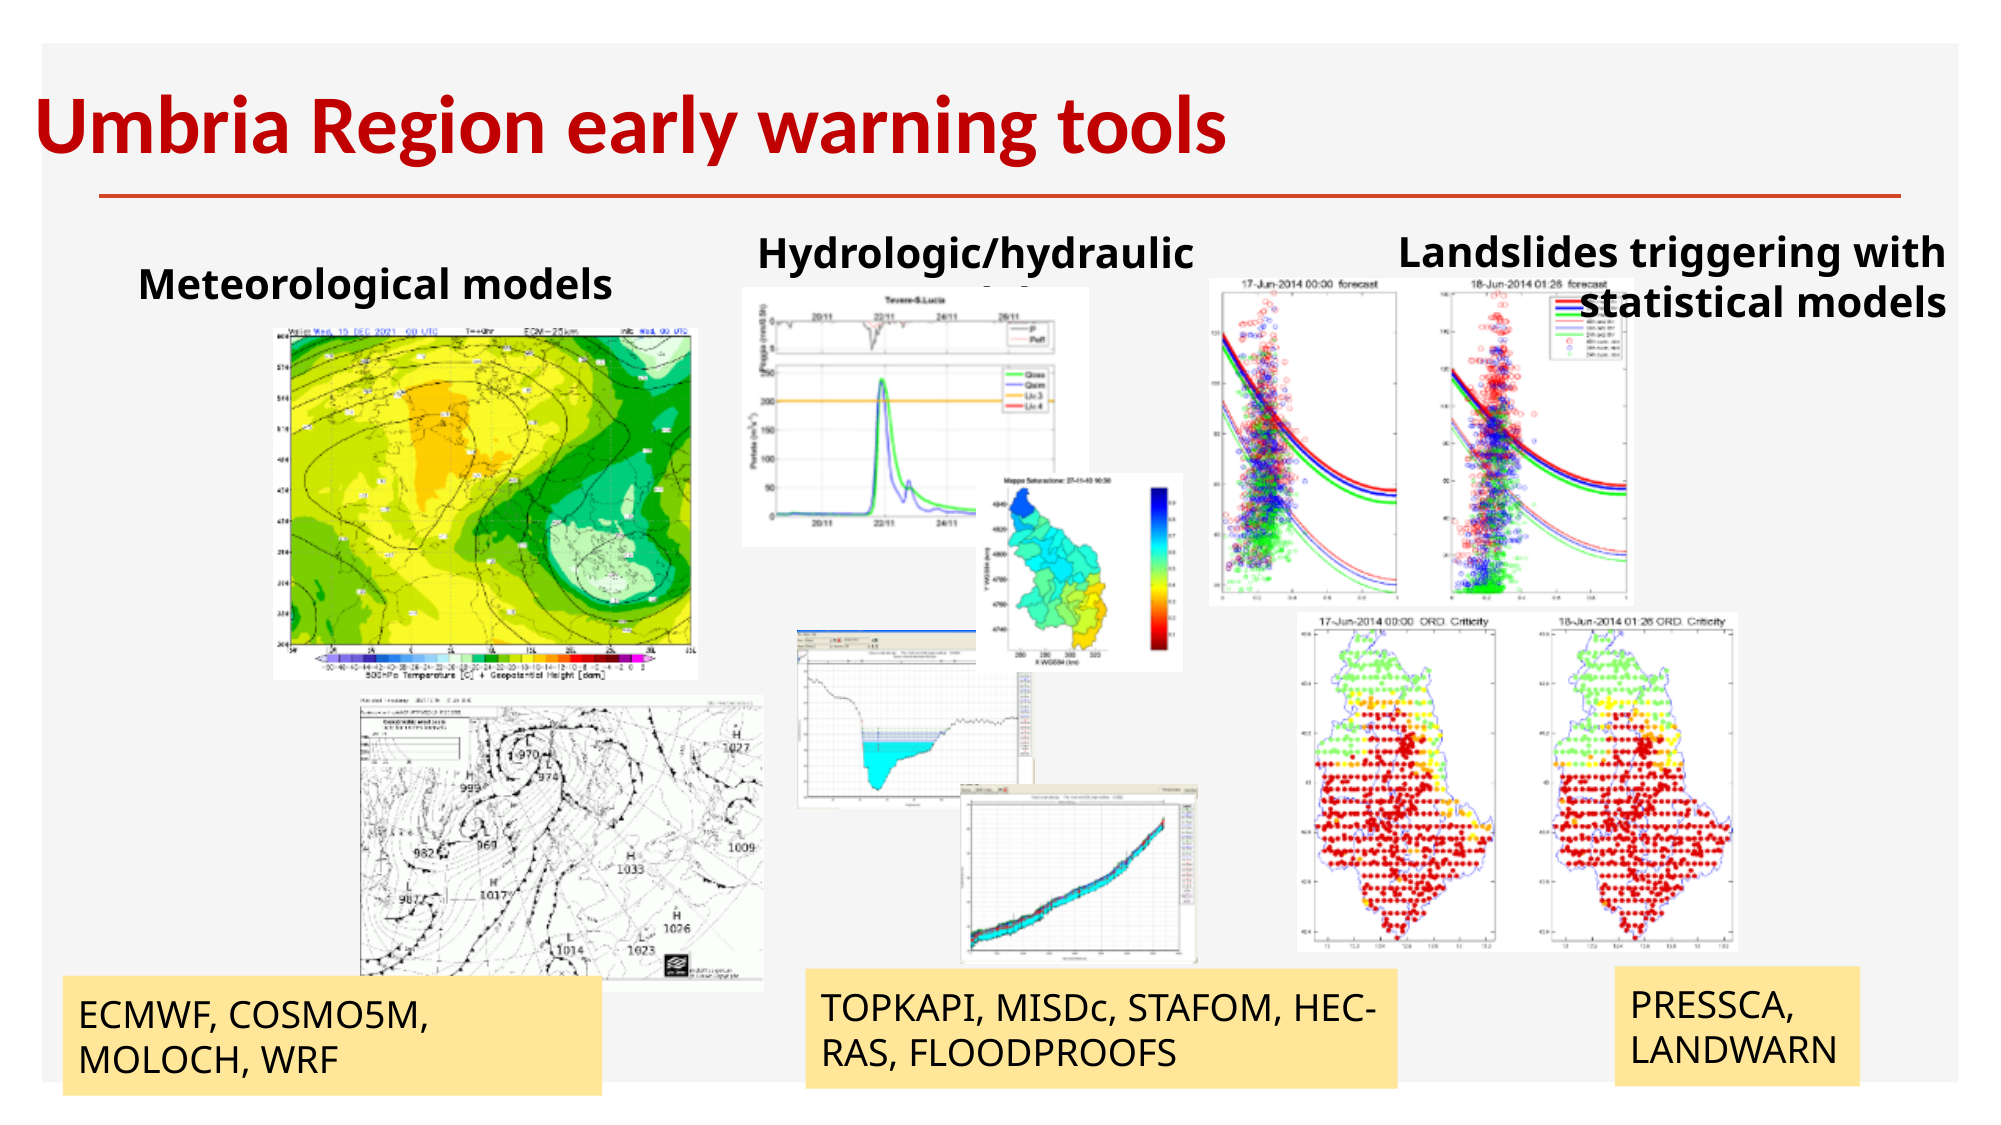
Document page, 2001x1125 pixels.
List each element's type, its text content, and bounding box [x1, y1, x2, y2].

picture [273, 328, 698, 680]
text_box ECMWF, COSMO5M, MOLOCH, WRF [62, 975, 603, 1096]
picture [1297, 612, 1738, 952]
picture [1209, 278, 1634, 606]
picture [742, 287, 1198, 964]
text_box TOPKAPI, MISDc, STAFOM, HEC-RAS, FLOODPROOFS [805, 968, 1398, 1089]
text_box Umbria Region early warning tools [19, 63, 1977, 349]
text_box PRESSCA, LANDWARN [1614, 966, 1861, 1087]
picture [360, 695, 764, 992]
